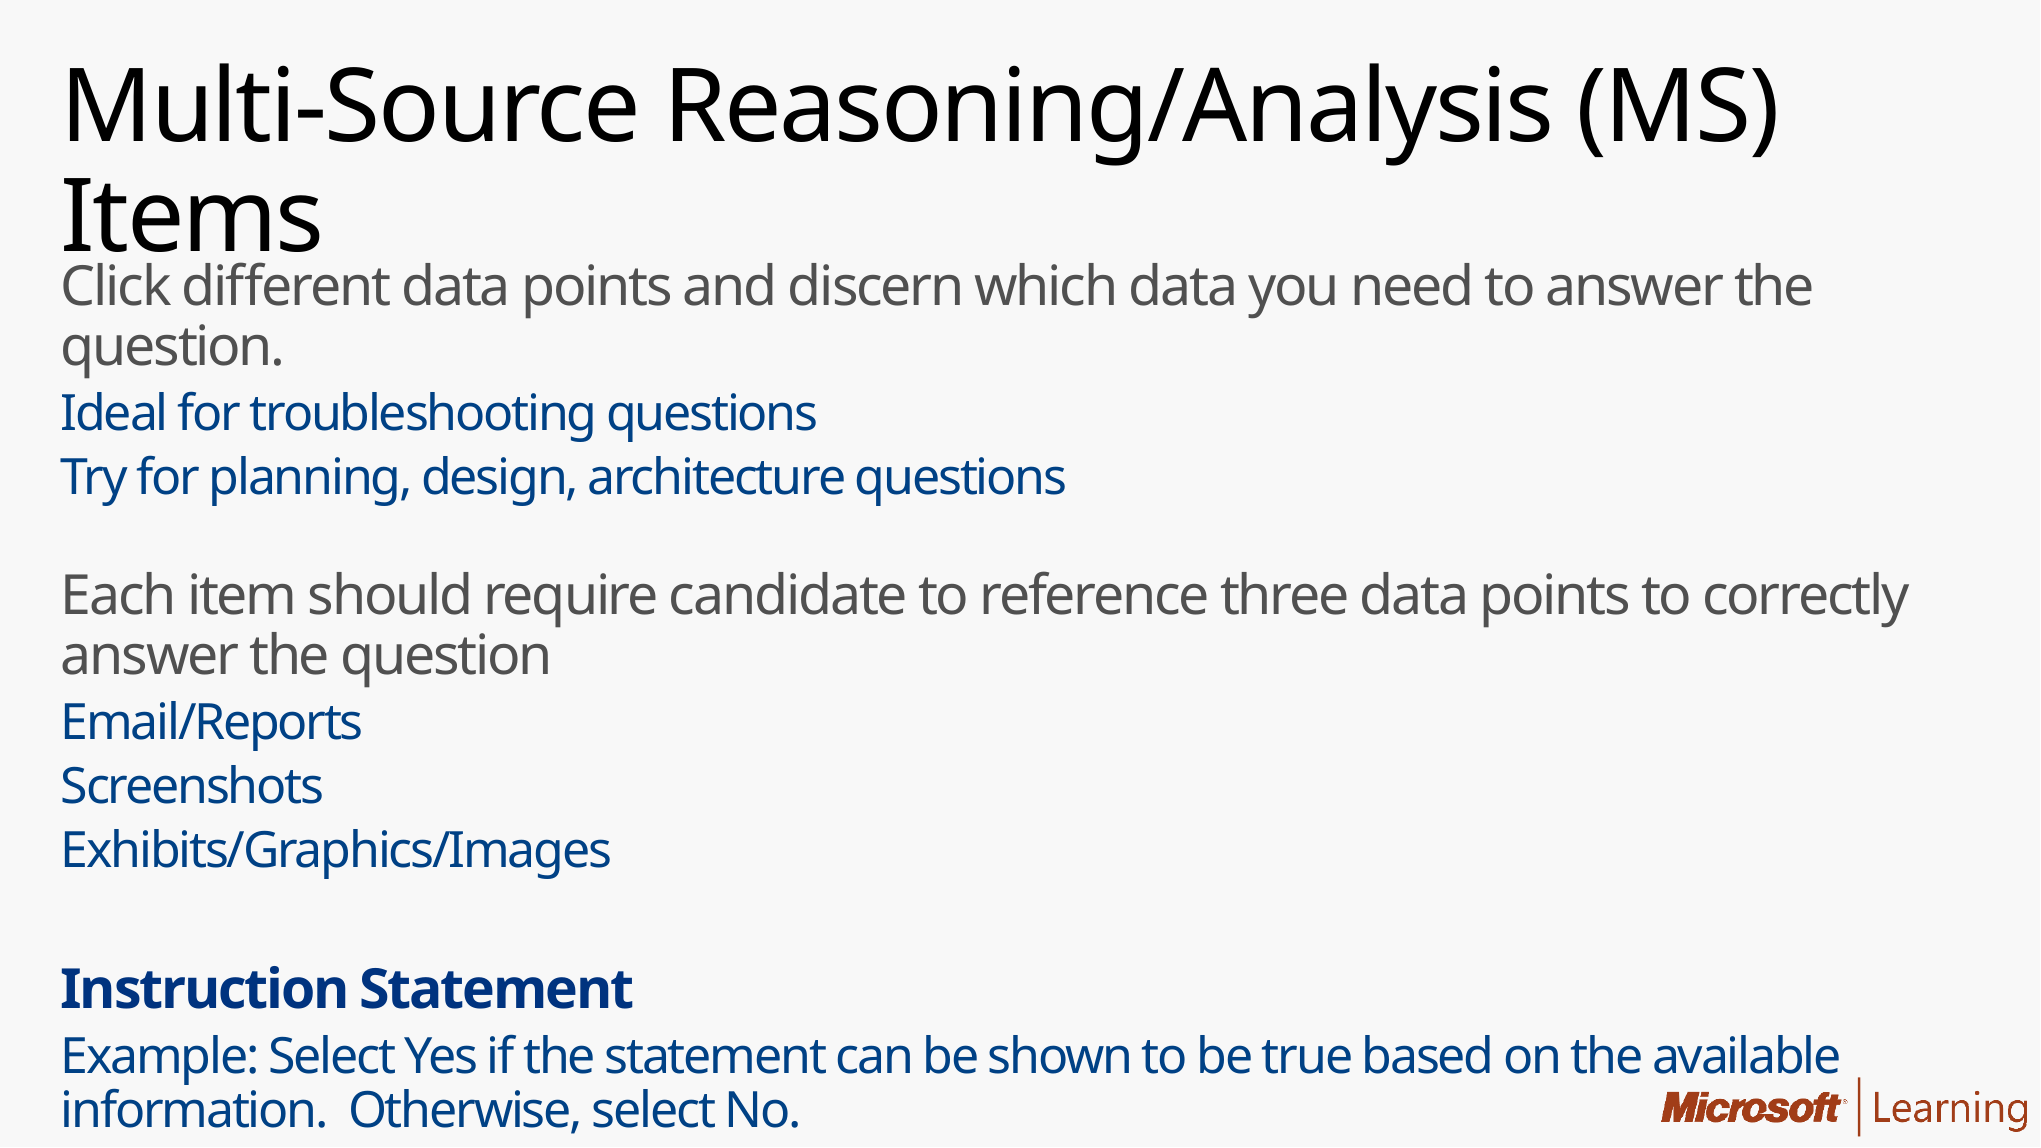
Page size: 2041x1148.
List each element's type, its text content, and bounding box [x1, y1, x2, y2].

list Click different data points and discern which data you need to answer the question. Ideal for troubleshooting questions Try for planning, design, architecture questions Each item should require candidate to reference three data points to correctly answer the question Email/Reports Screenshots Exhibits/Graphics/Images Instruction Statement Example: Select Yes if the statement can be shown to be true based on the available information. Otherwise, select No. [36, 242, 1983, 1148]
title Multi-Source Reasoning/Analysis (MS) Items [36, 38, 1903, 150]
